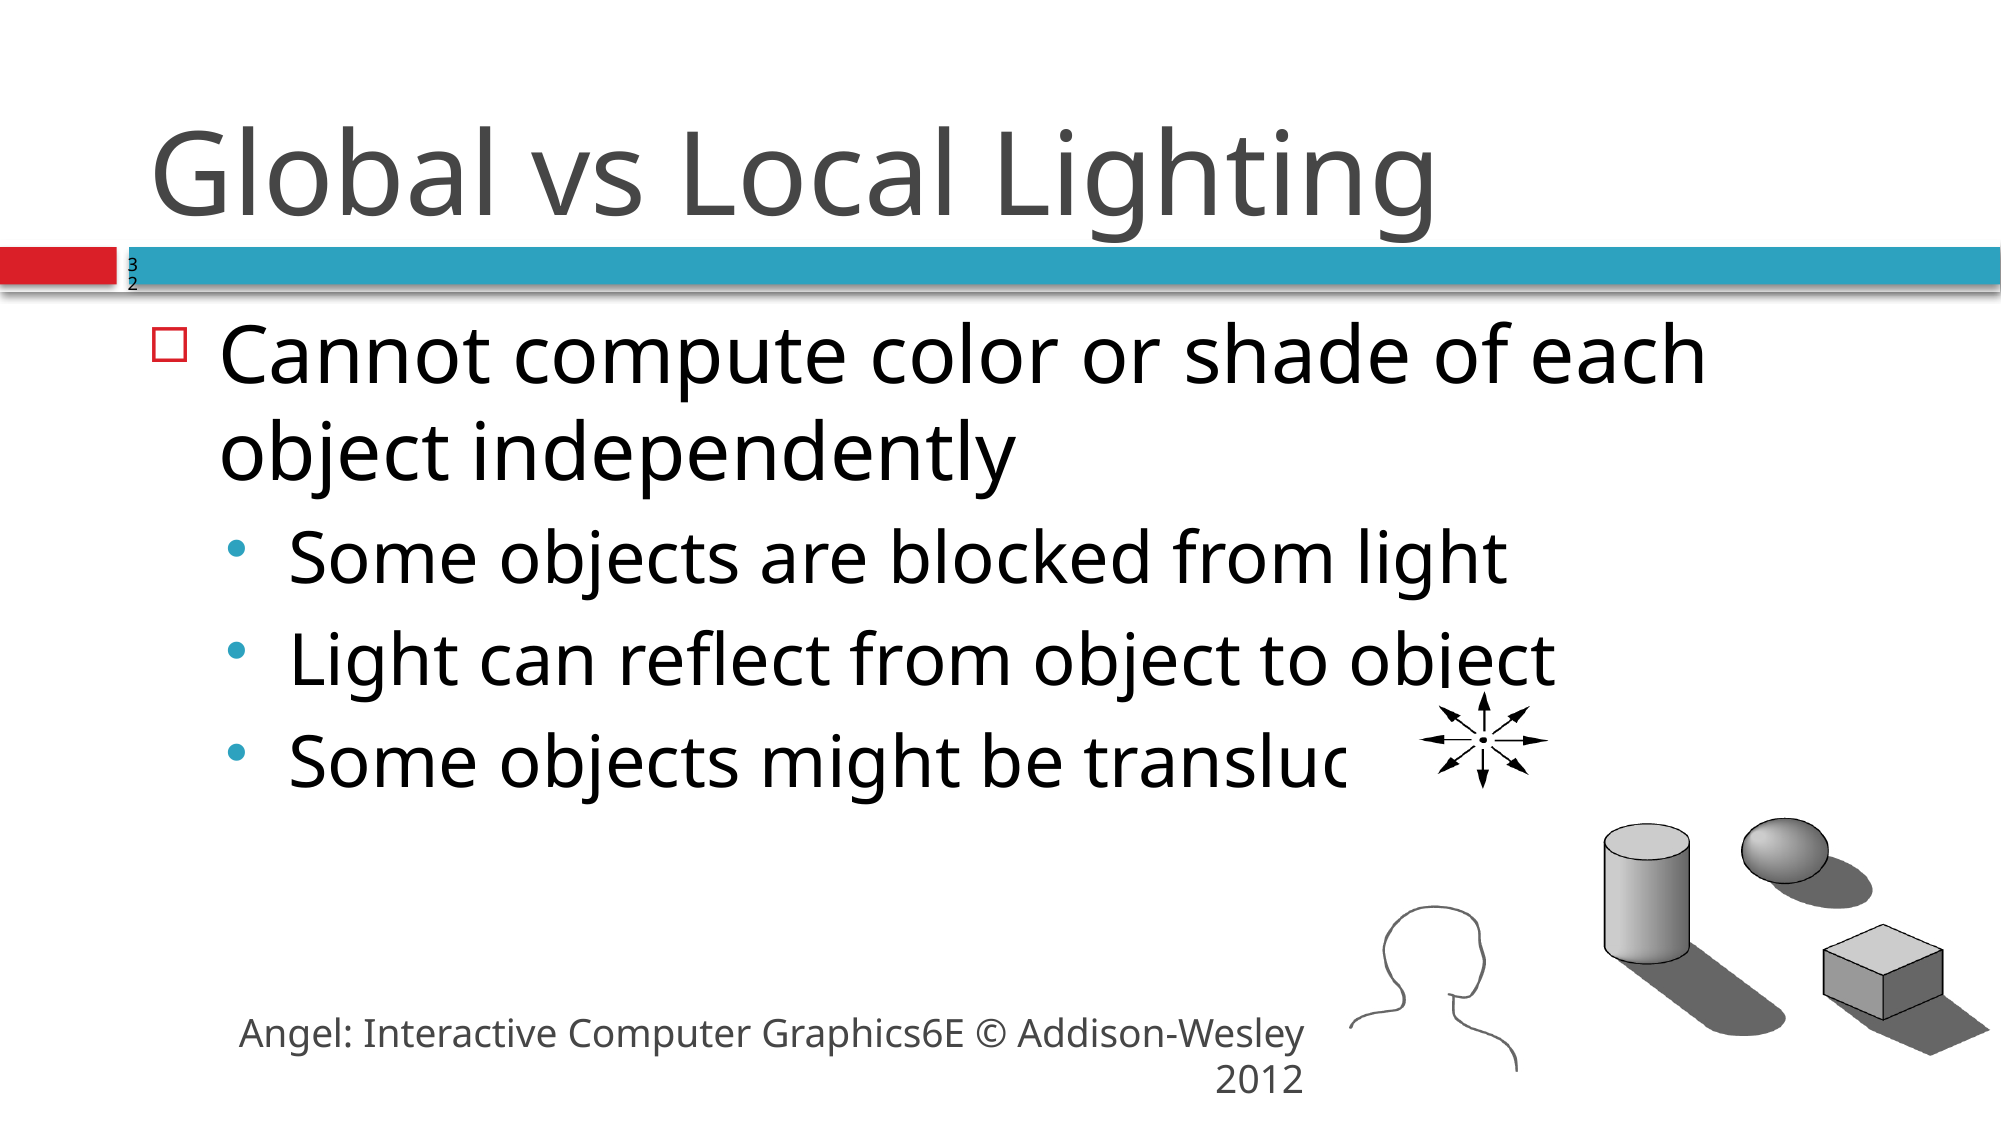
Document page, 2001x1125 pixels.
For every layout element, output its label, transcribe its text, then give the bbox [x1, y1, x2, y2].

footer Angel: Interactive Computer Graphics6E © Addison-Wesley 2012 [133, 1024, 1319, 1085]
picture [1346, 688, 2000, 1074]
title Global vs Local Lighting [133, 25, 1917, 246]
list Cannot compute color or shade of each object independently Some objects are blocked from light Light can reflect from object to object Some objects might be translucent [133, 295, 1917, 1013]
slide_number 32 [0, 245, 117, 286]
